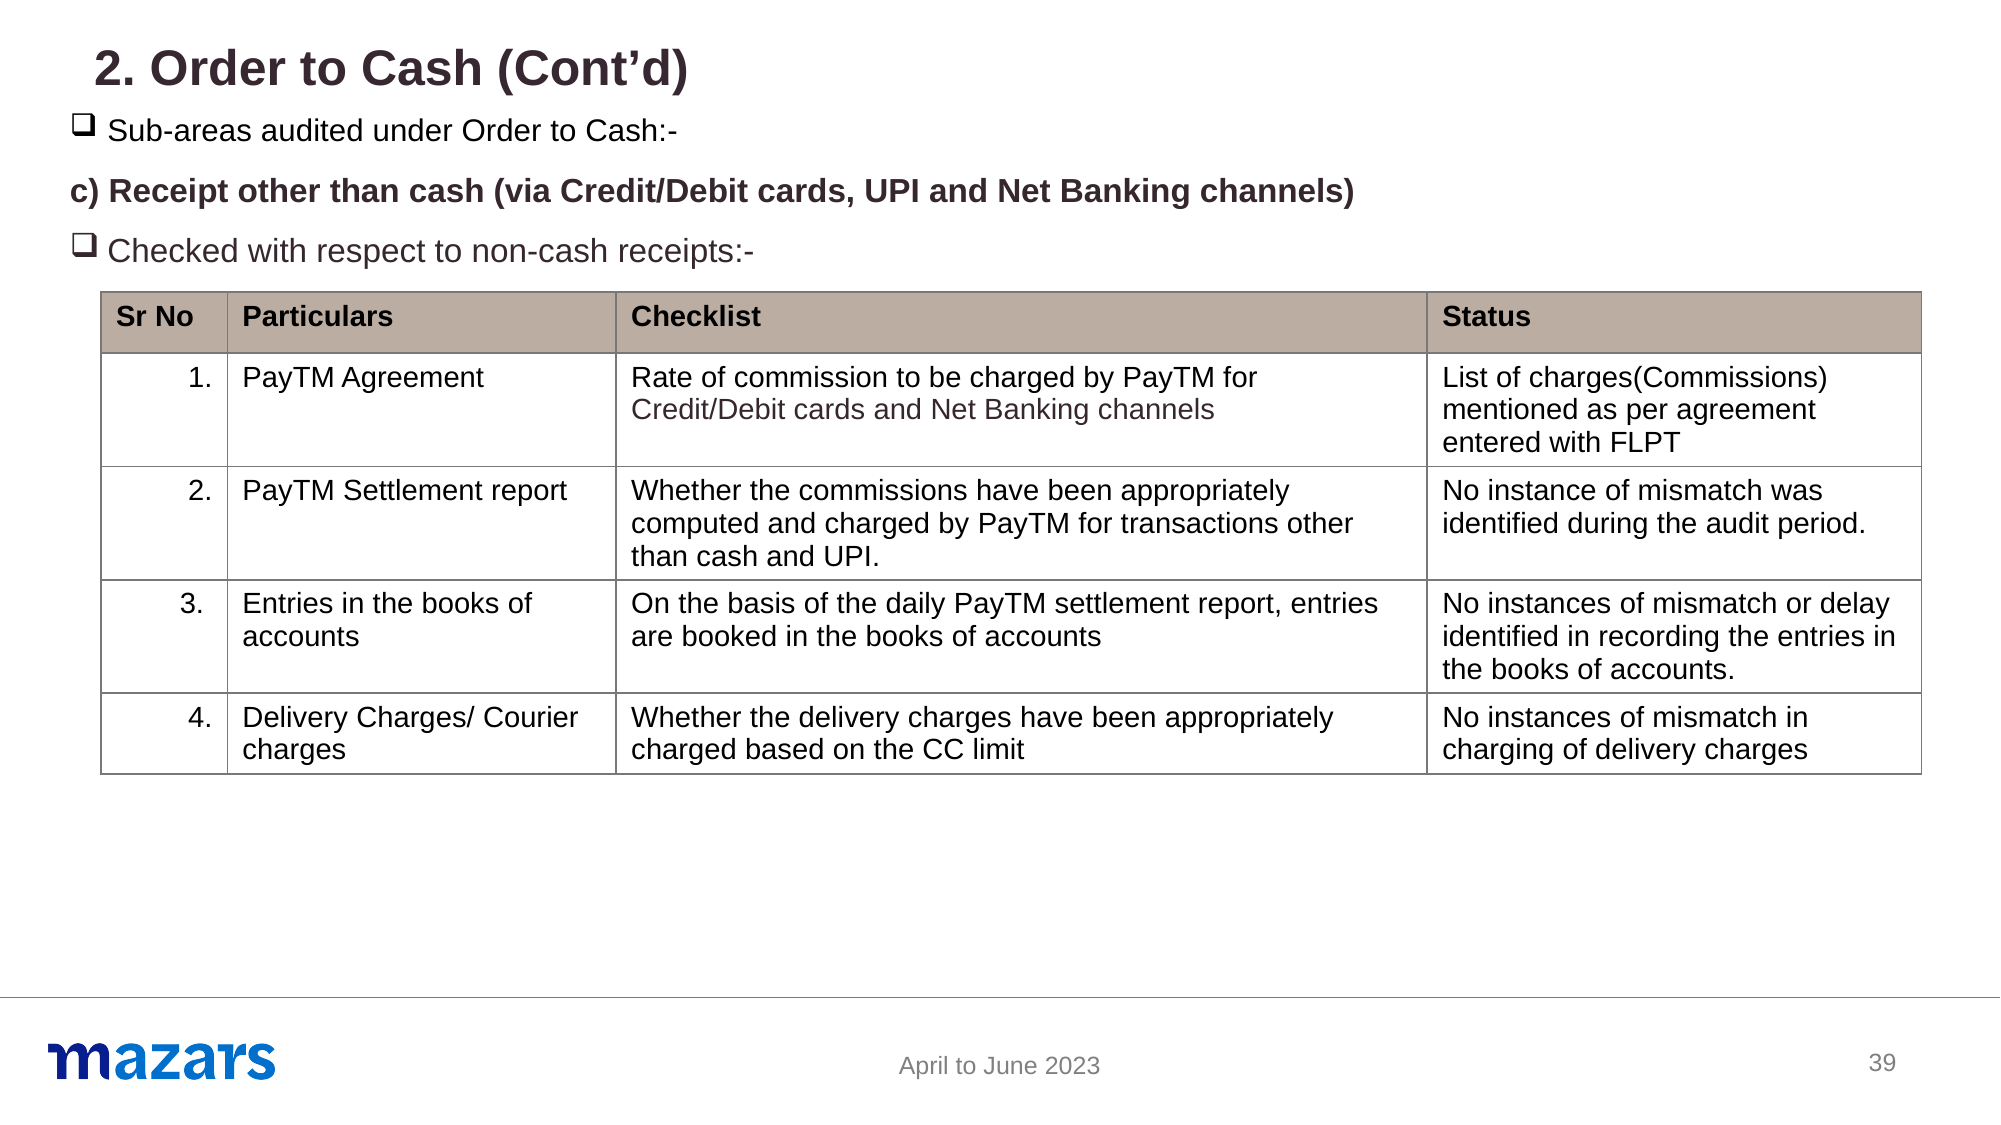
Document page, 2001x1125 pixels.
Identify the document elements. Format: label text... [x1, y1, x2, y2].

table_header Particulars [228, 293, 615, 352]
table_cell Whether the commissions have been appropriately computed and charged by PayTM for transactions other than cash and UPI. [617, 467, 1426, 579]
table_cell List of charges(Commissions) mentioned as per agreement entered with FLPT [1428, 354, 1921, 466]
table_header Checklist [617, 293, 1426, 352]
table_header Sr No [102, 293, 227, 352]
text_box April to June 2023 [662, 1042, 1338, 1103]
table_cell PayTM Agreement [228, 354, 615, 466]
table_cell On the basis of the daily PayTM settlement report, entries are booked in the books of accounts [617, 581, 1426, 692]
text_box 39 [1788, 1031, 1978, 1092]
text_box 2. Order to Cash (Cont’d) [79, 35, 1175, 114]
picture [48, 1043, 275, 1080]
table_header Status [1428, 293, 1921, 352]
table_cell No instances of mismatch or delay identified in recording the entries in the books of accounts. [1428, 581, 1921, 692]
text_box Sub-areas audited under Order to Cash:- c) Receipt other than cash (via Credit/Debit cards, UPI and Net Banking channels) Checked with respect to non-cash receipts:- [55, 103, 1922, 945]
table_cell Whether the delivery charges have been appropriately charged based on the CC limit [617, 694, 1426, 773]
table_cell 1. [102, 354, 227, 466]
table_cell No instances of mismatch in charging of delivery charges [1428, 694, 1921, 773]
table_cell 3. [102, 581, 227, 692]
table_cell 2. [102, 467, 227, 579]
table_cell Rate of commission to be charged by PayTM for Credit/Debit cards and Net Banking channels [617, 354, 1426, 466]
table_cell No instance of mismatch was identified during the audit period. [1428, 467, 1921, 579]
table_cell Entries in the books of accounts [228, 581, 615, 692]
table_cell Delivery Charges/ Courier charges [228, 694, 615, 773]
table_cell 4. [102, 694, 227, 773]
table_cell PayTM Settlement report [228, 467, 615, 579]
